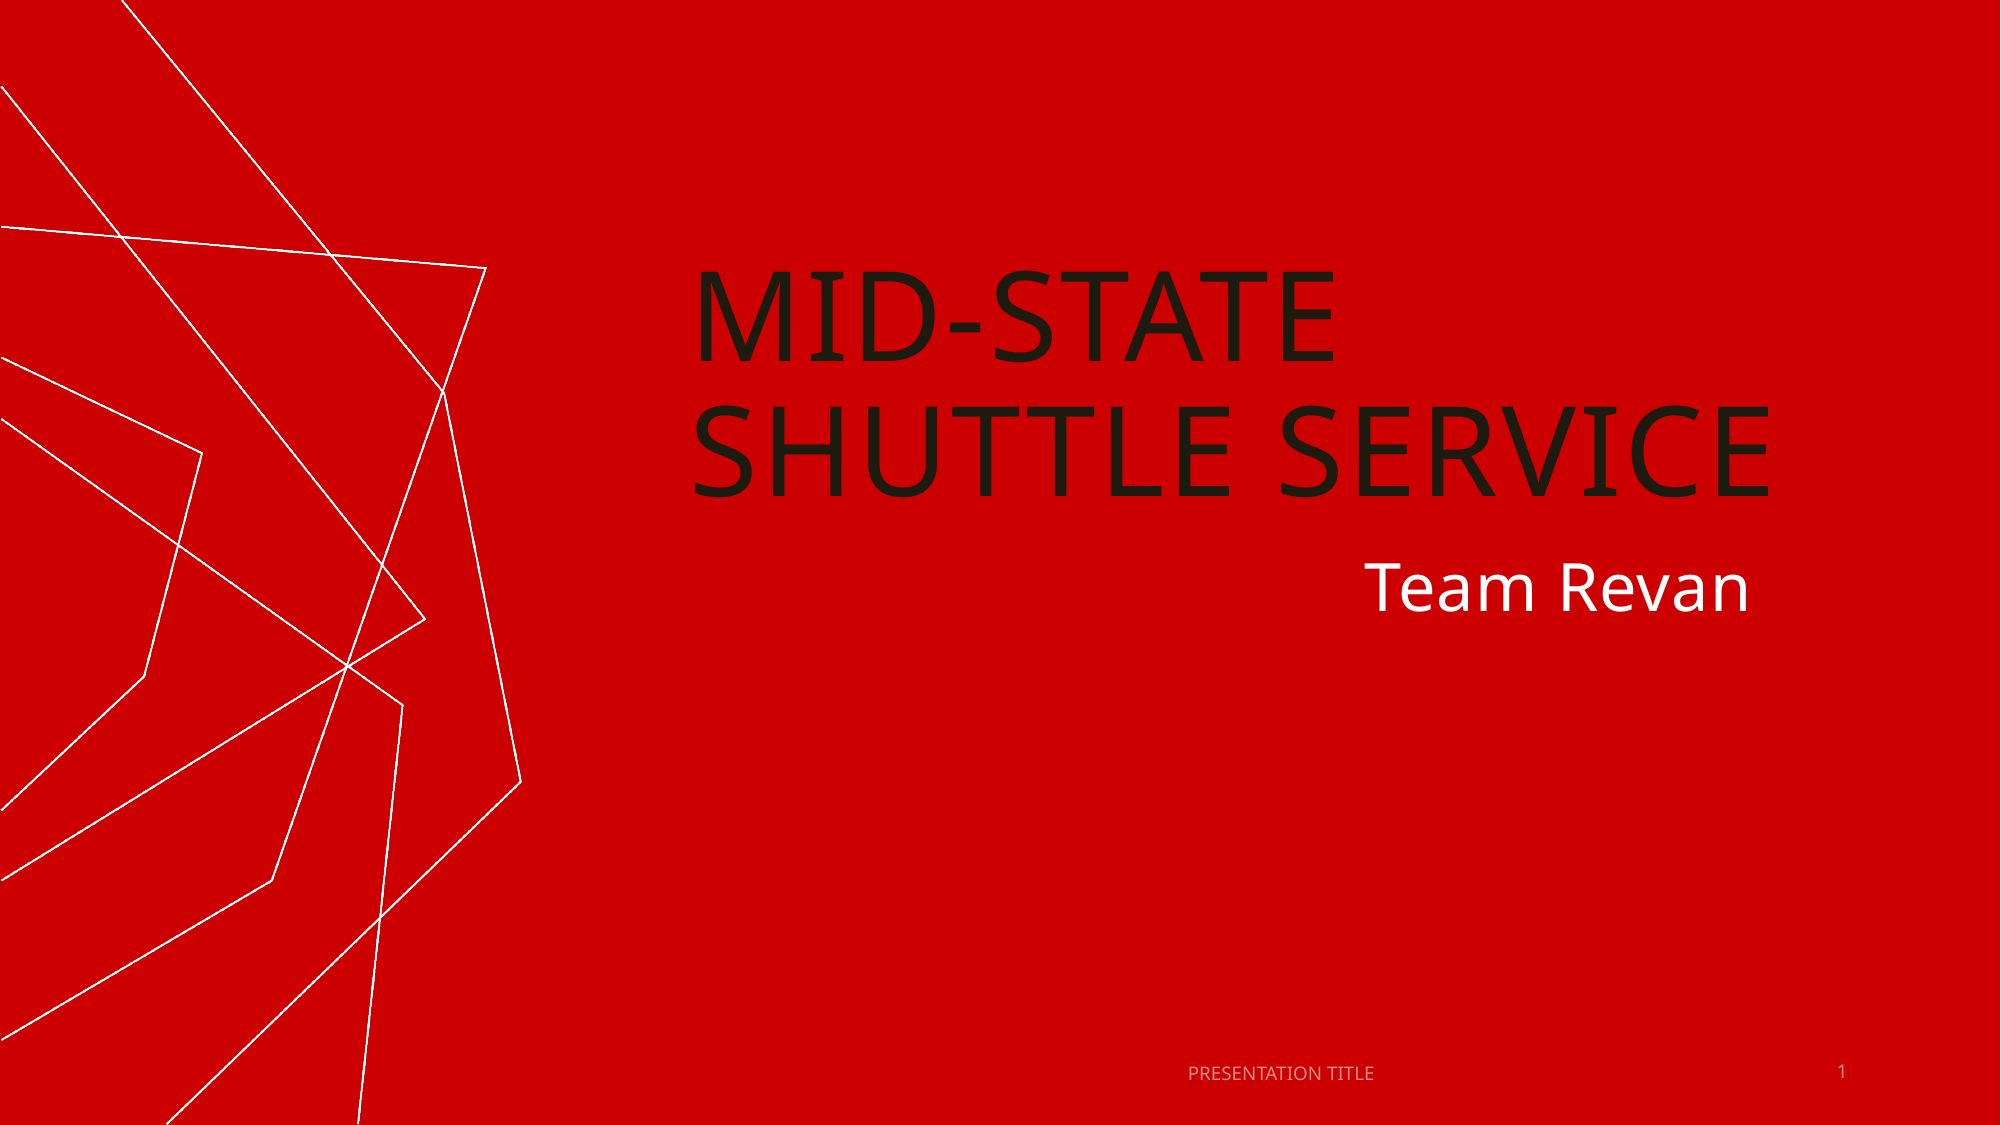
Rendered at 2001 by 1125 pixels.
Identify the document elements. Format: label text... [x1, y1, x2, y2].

title Mid-state Shuttle service [674, 88, 1837, 532]
subtitle Team Revan [1349, 496, 2000, 722]
footer PRESENTATION TITLE [1062, 1042, 1500, 1103]
slide_number 1 [1571, 1042, 1863, 1103]
picture [0, 0, 522, 1125]
